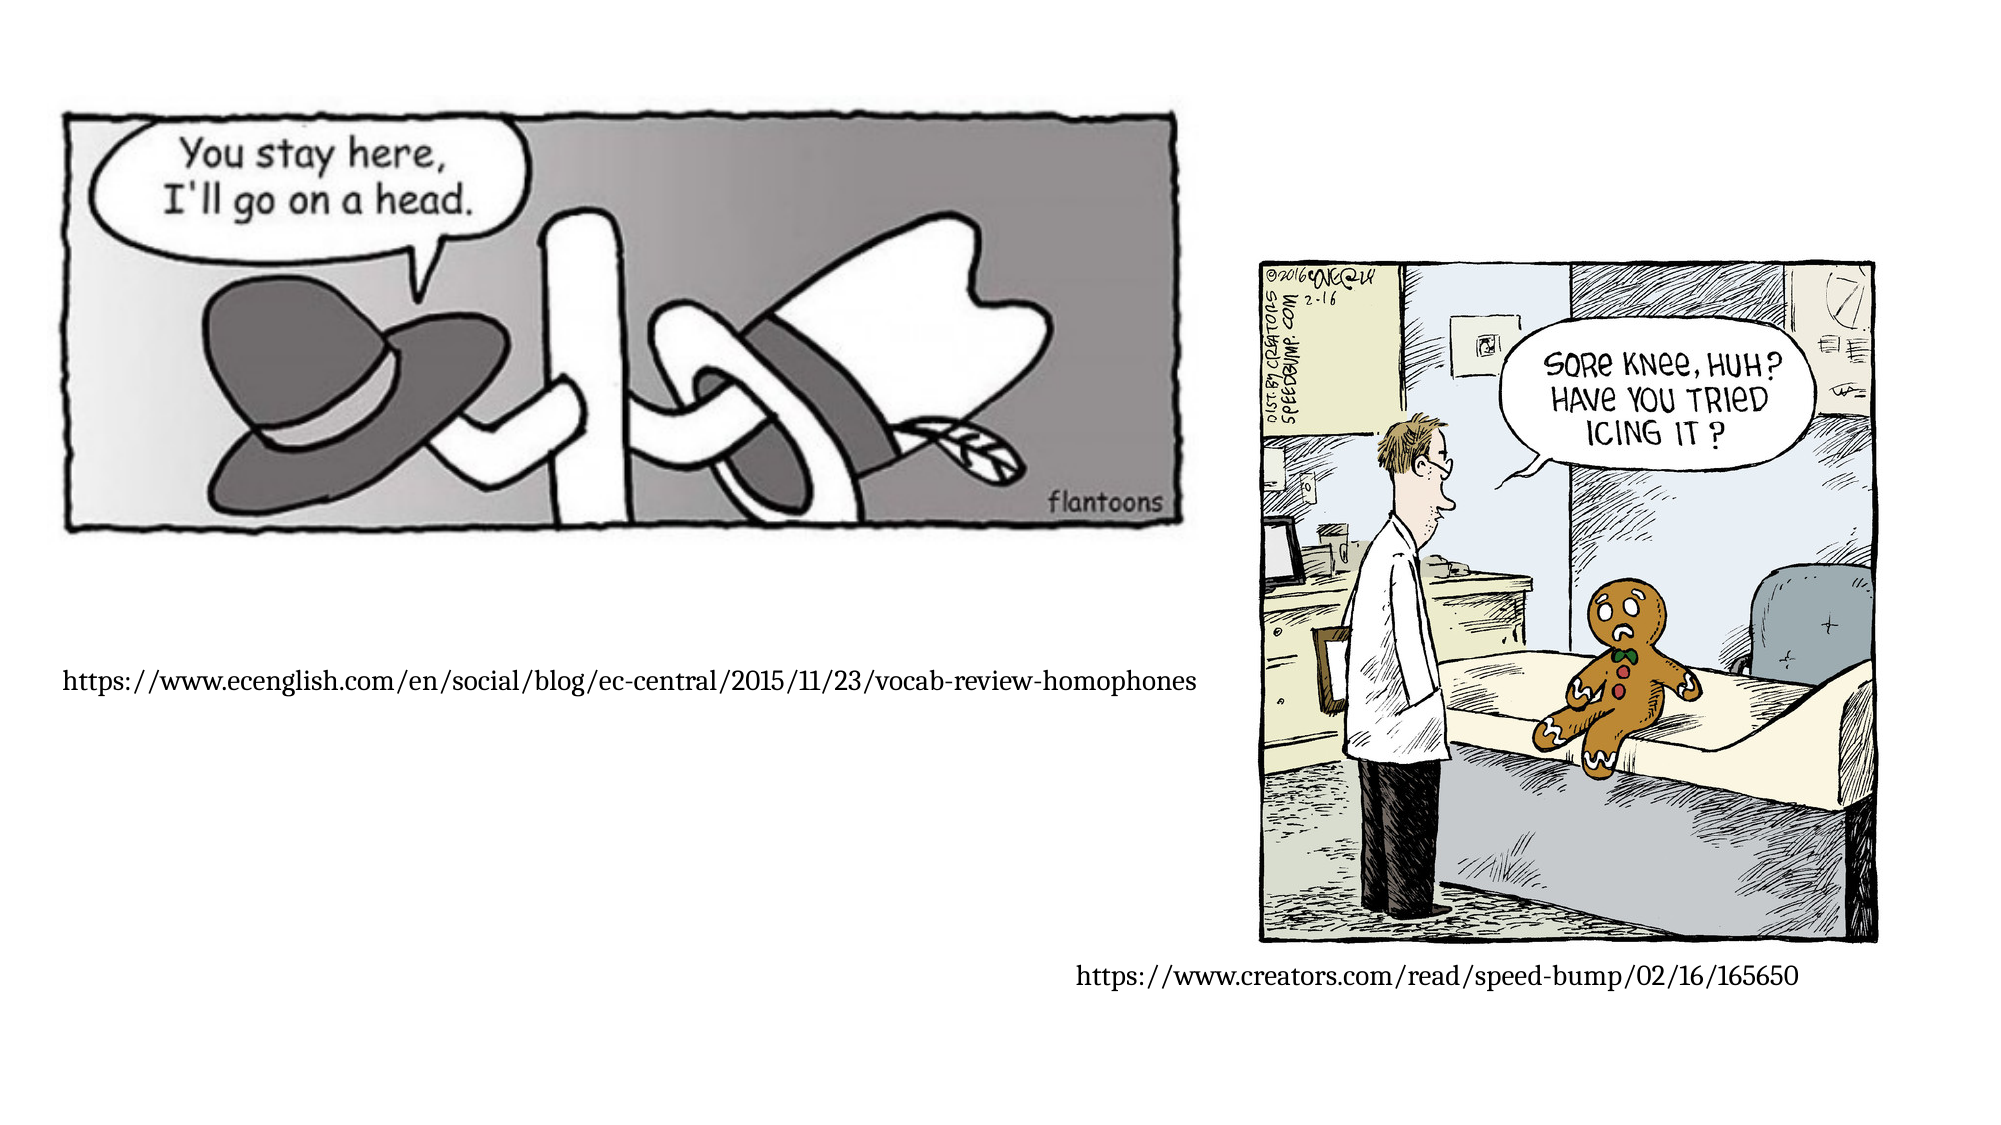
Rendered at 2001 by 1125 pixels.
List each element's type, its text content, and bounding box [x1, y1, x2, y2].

picture [1244, 246, 1891, 954]
text_box https://www.ecenglish.com/en/social/blog/ec-central/2015/11/23/vocab-review-homophones [47, 654, 1244, 704]
text_box https://www.creators.com/read/speed-bump/02/16/165650 [1061, 949, 1815, 999]
picture [47, 95, 1199, 545]
